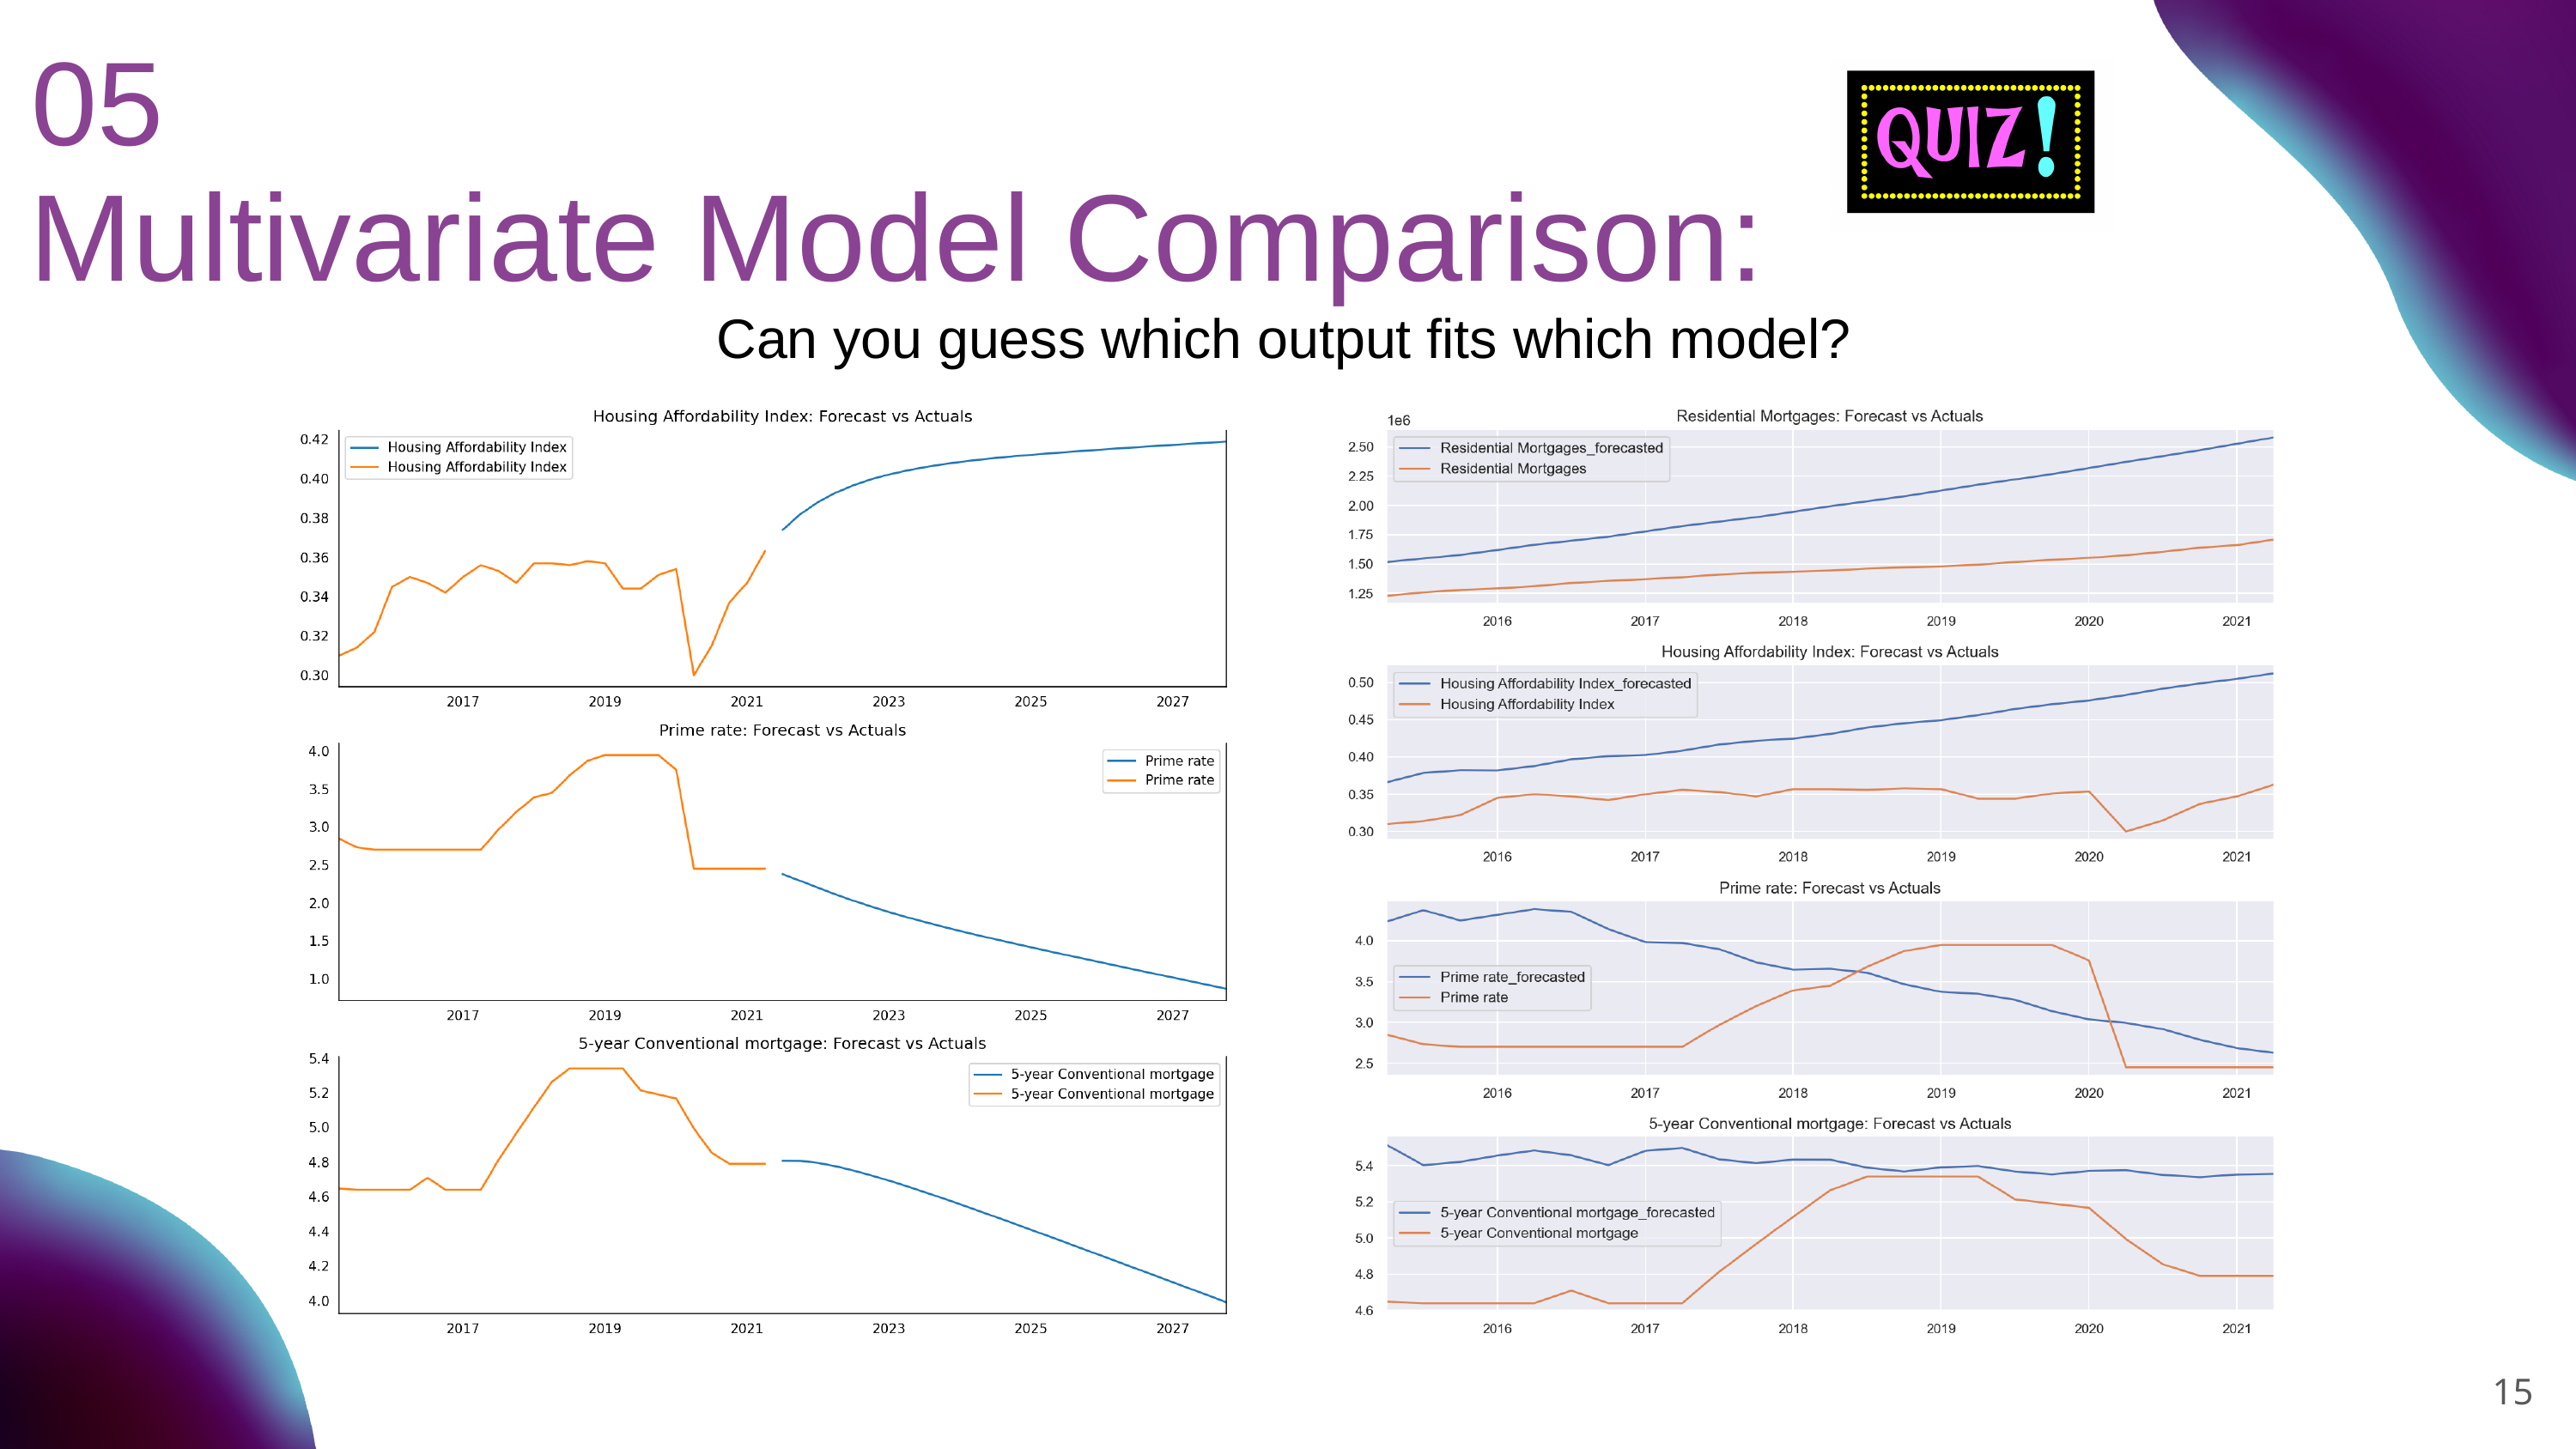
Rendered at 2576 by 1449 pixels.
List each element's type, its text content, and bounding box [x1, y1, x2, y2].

text_box Multivariate Model Comparison: [29, 131, 2130, 306]
slide_number ‹#› [2404, 1337, 2560, 1449]
text_box 05 [31, 1, 241, 131]
picture [0, 400, 1236, 1449]
picture [1338, 0, 2576, 1345]
text_box Can you guess which output fits which model? [703, 289, 1873, 383]
picture [1830, 58, 2115, 232]
